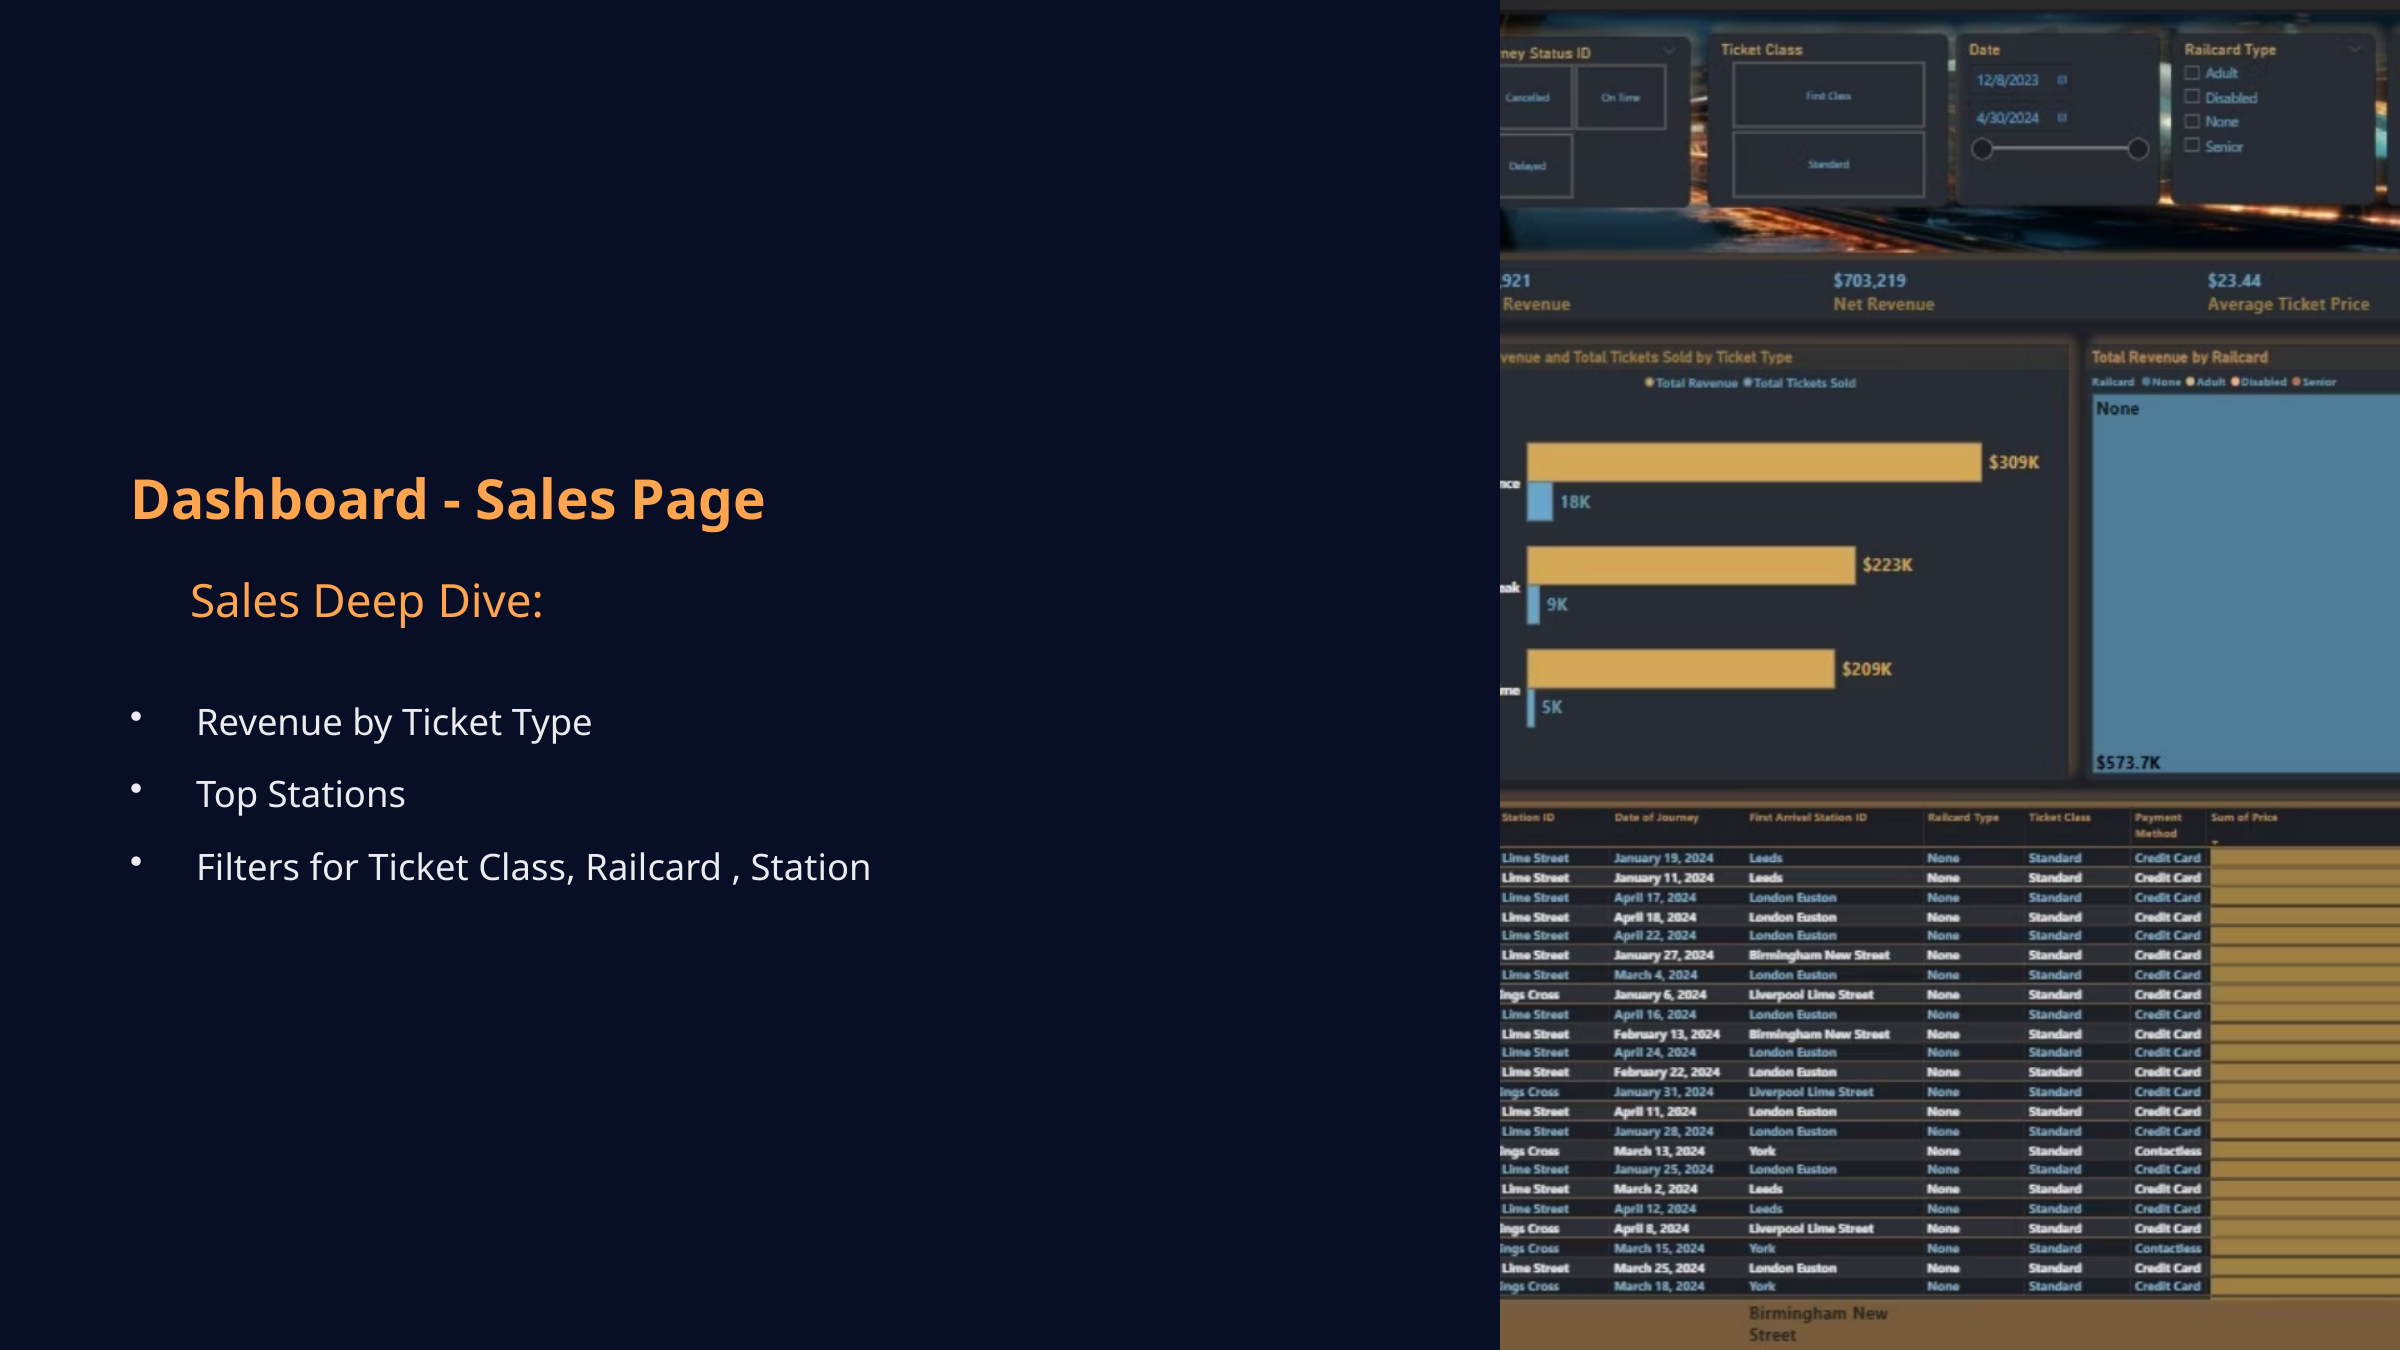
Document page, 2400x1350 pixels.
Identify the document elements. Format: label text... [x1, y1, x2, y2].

text_box Top Stations [130, 755, 1370, 816]
text_box Sales Deep Dive: [130, 569, 596, 628]
picture [1499, 0, 2400, 1350]
text_box Filters for Ticket Class, Railcard , Station [130, 828, 1370, 888]
text_box Dashboard - Sales Page [130, 462, 778, 532]
text_box Revenue by Ticket Type [130, 683, 1370, 743]
